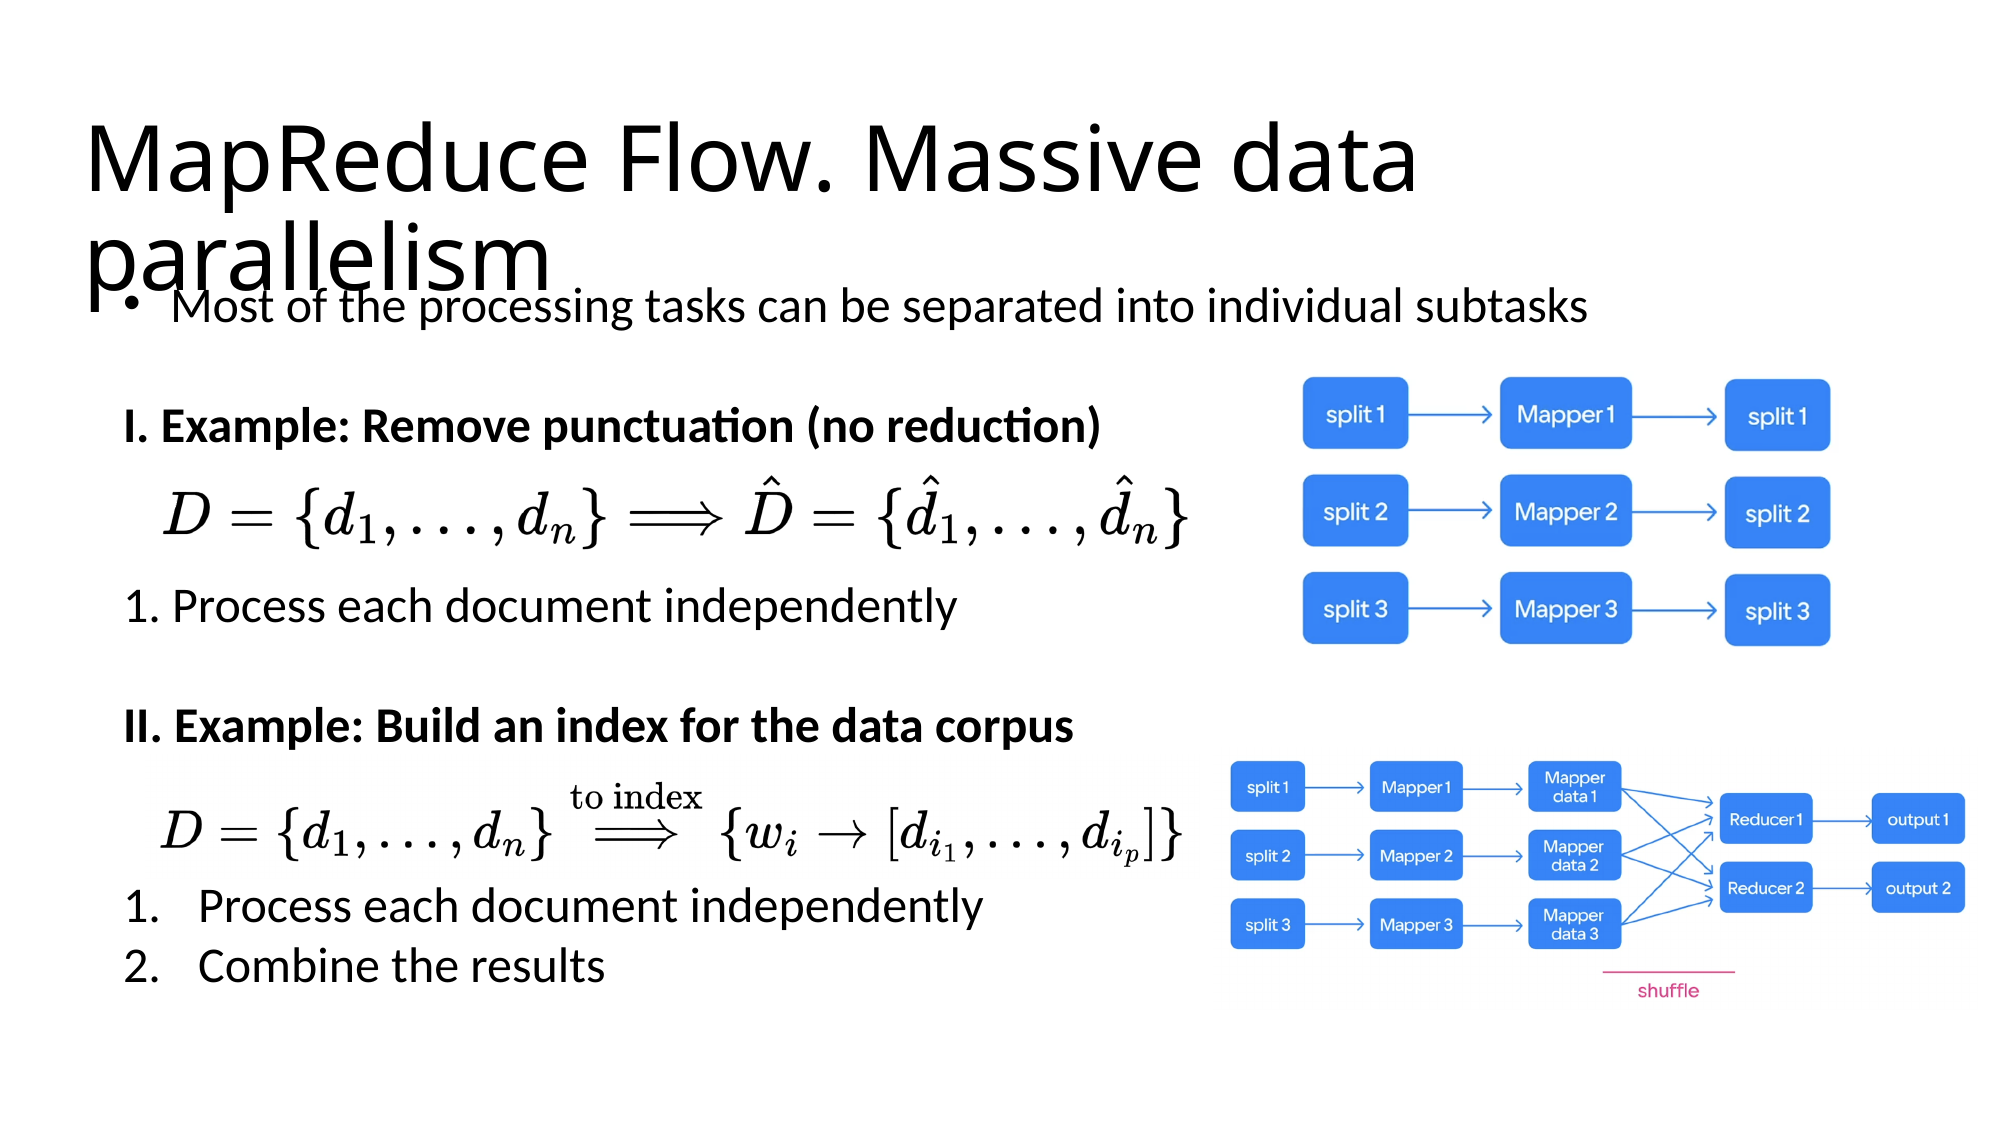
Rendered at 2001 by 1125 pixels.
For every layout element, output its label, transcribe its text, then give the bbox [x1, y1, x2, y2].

picture [149, 460, 1202, 563]
picture [144, 754, 1200, 879]
title MapReduce Flow. Massive data parallelism [68, 97, 1932, 223]
picture [1284, 357, 1850, 671]
picture [1213, 747, 1978, 1010]
text_box Most of the processing tasks can be separated into individual subtasks I. Example: Remove punctuation (no reduction) 1. Process each document independently II. Example: Build an index for the data corpus Process each document independently Combine the results [108, 264, 1604, 1000]
